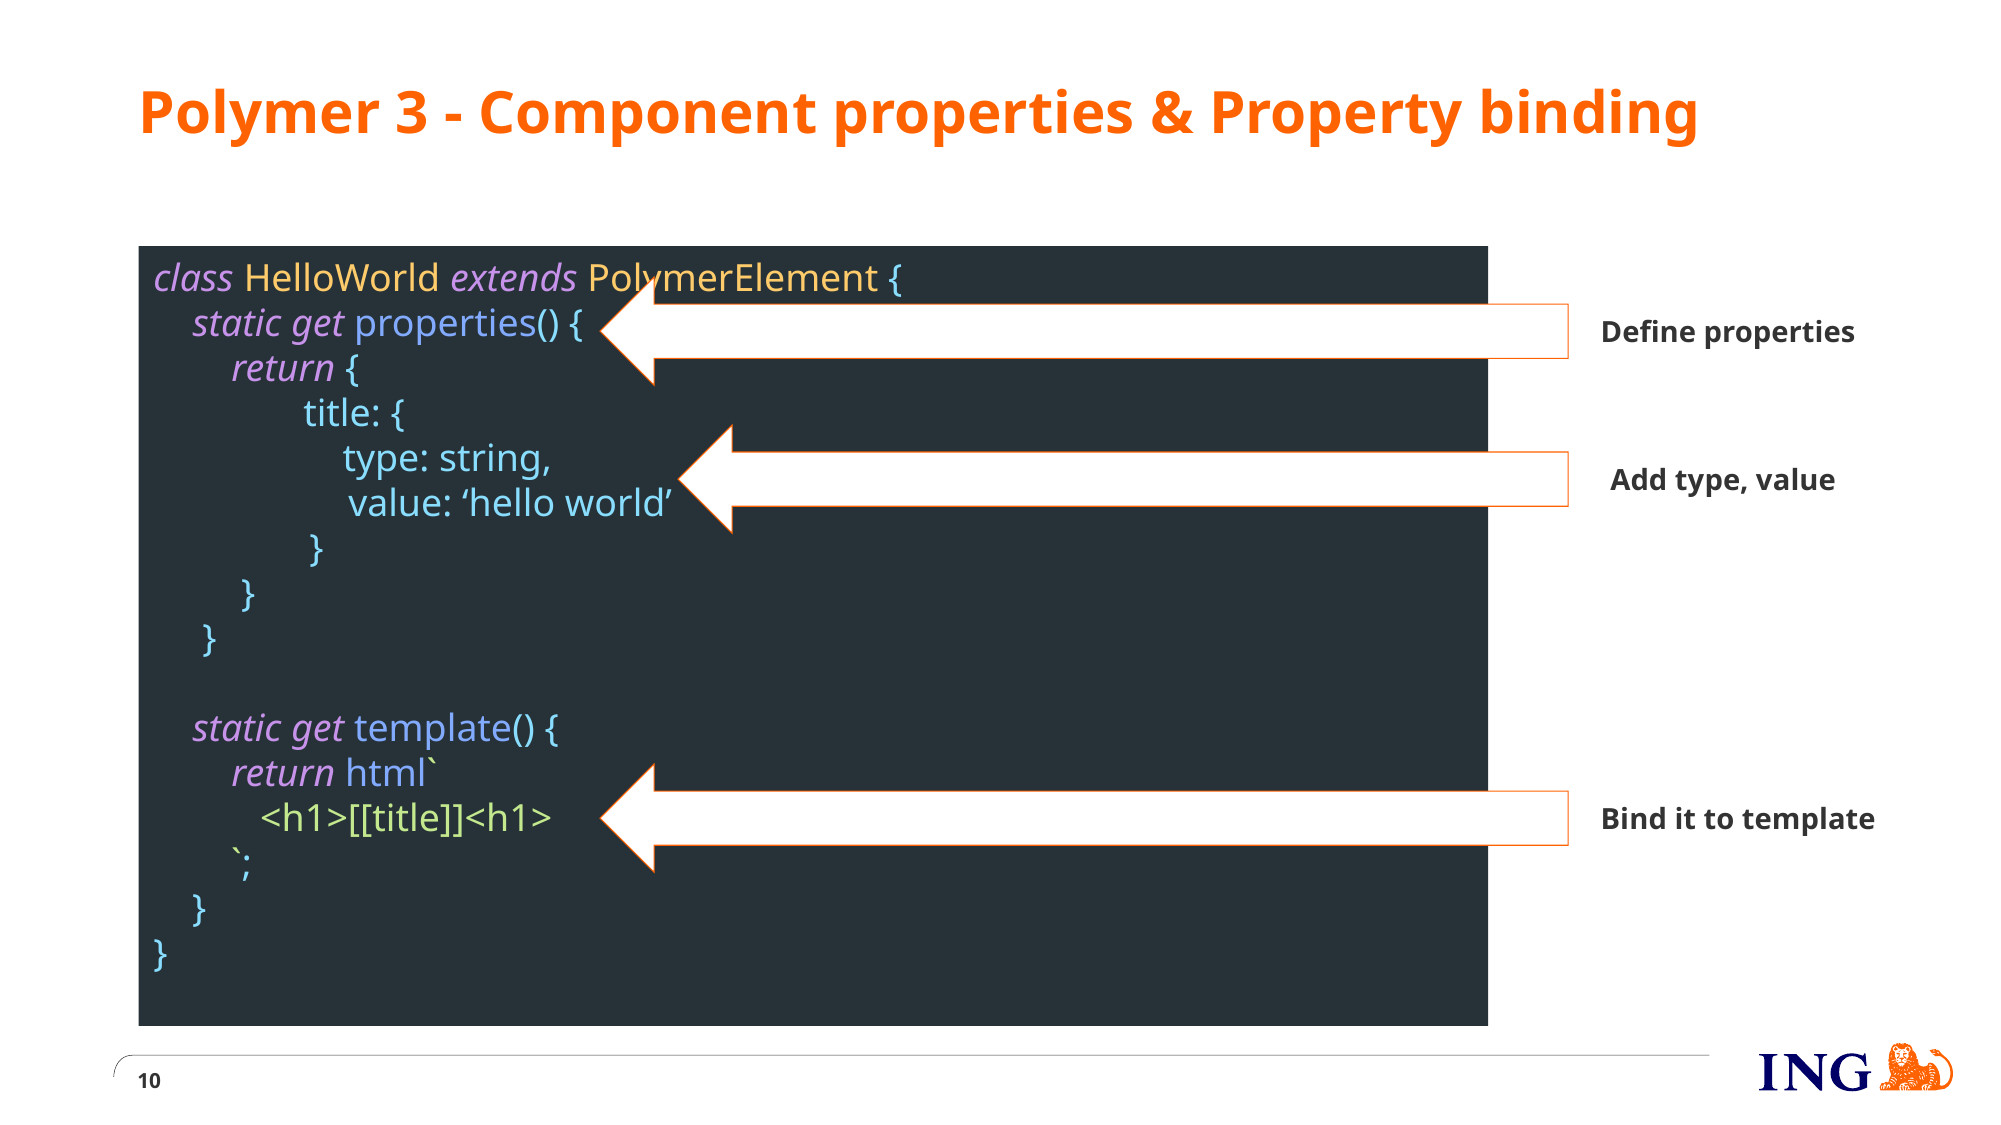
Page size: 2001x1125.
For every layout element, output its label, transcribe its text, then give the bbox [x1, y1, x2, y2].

text_box [598, 274, 1570, 388]
text_box [598, 761, 1570, 875]
text_box Bind it to template [1594, 793, 1951, 842]
slide_number 10 [137, 1065, 219, 1097]
text_box Define properties [1594, 306, 1951, 355]
text_box class HelloWorld extends PolymerElement { static get properties() { return { title: { type: string, value: ‘hello world’ } } } static get template() { return html` <h1>[[title]]<h1> `; } } [138, 246, 1489, 1026]
text_box Add type, value [1603, 454, 1960, 503]
title Polymer 3 - Component properties & Property binding [138, 46, 1858, 187]
text_box [676, 422, 1570, 536]
